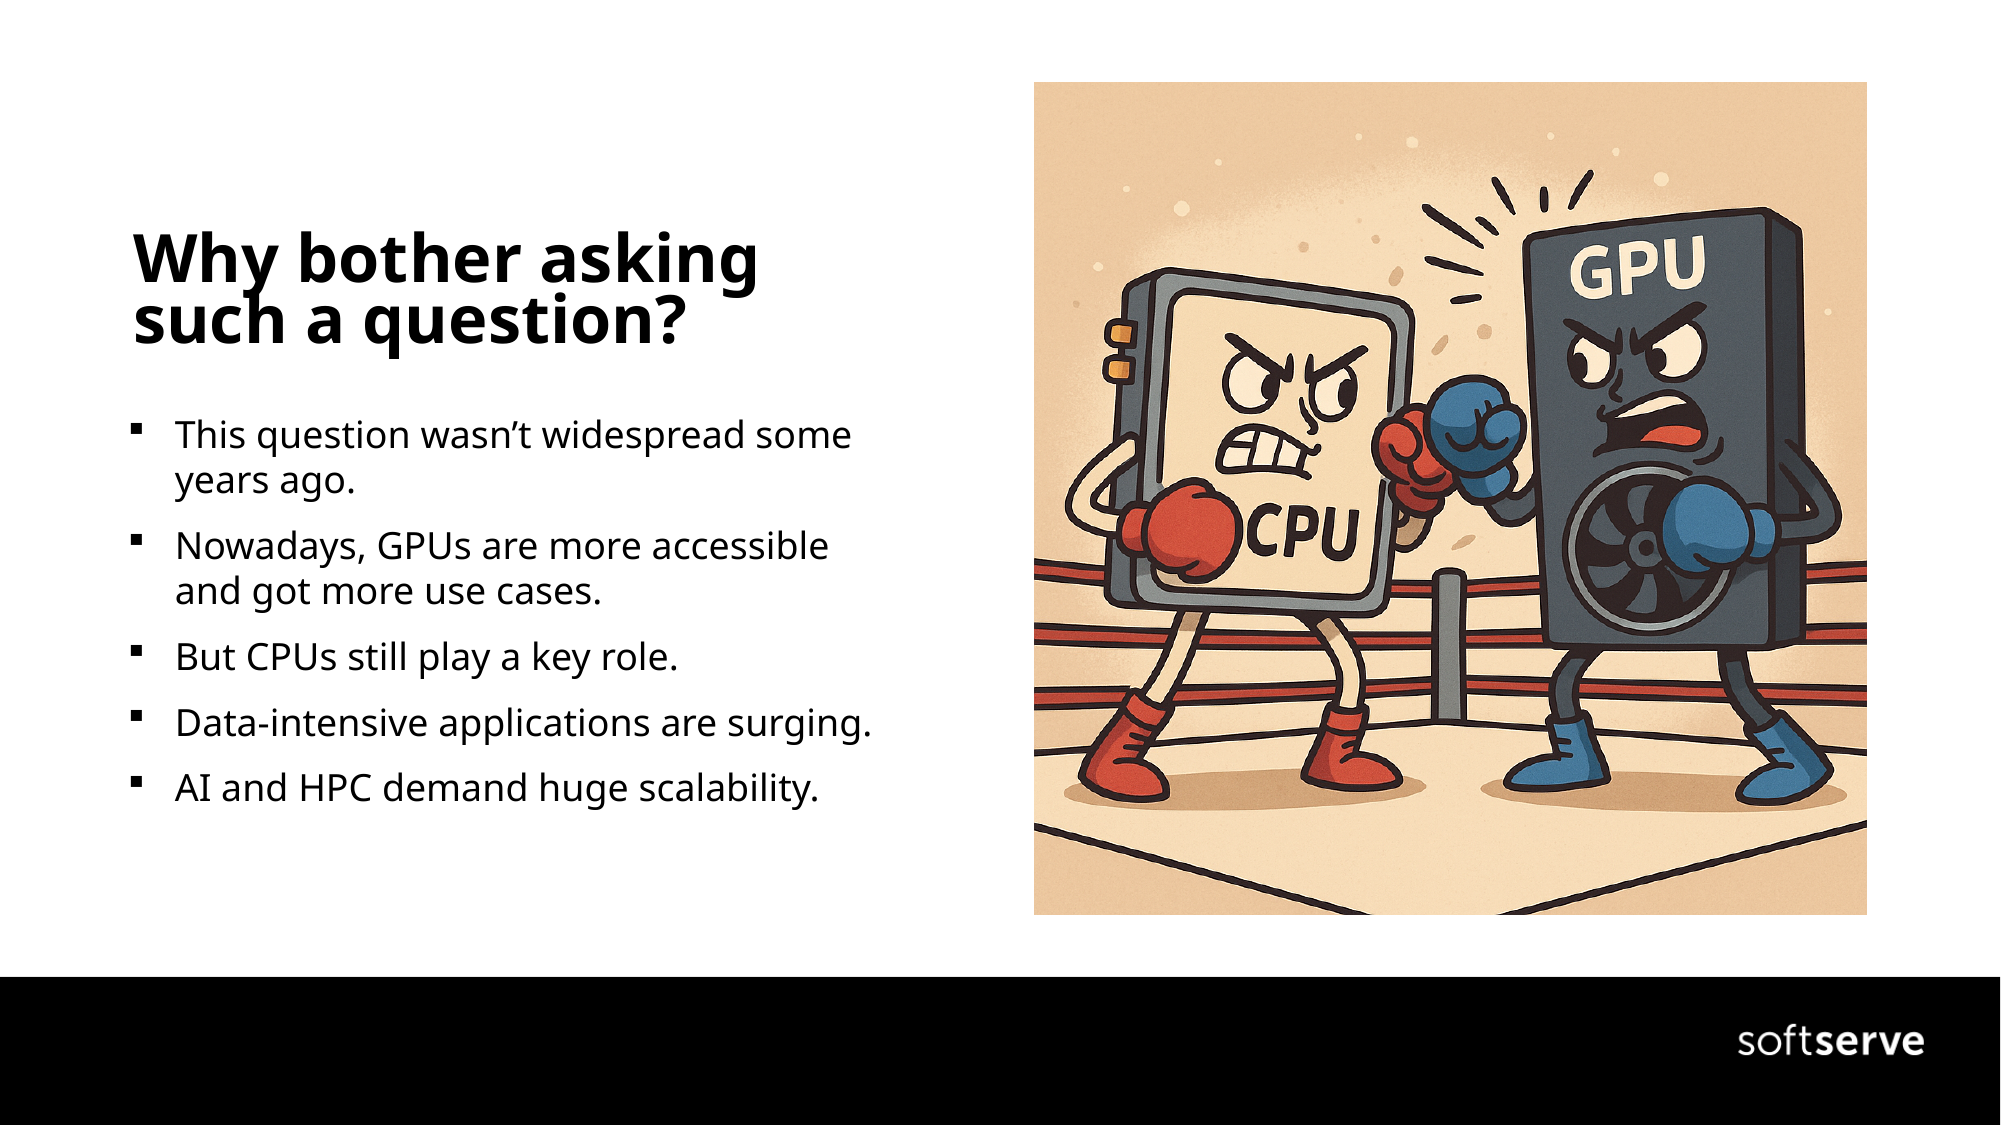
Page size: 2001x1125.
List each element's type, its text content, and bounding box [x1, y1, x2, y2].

list Why bother asking such a question? [133, 226, 874, 370]
picture [0, 0, 2001, 1125]
text_box This question wasn’t widespread some years ago. Nowadays, GPUs are more accessible and got more use cases. But CPUs still play a key role. Data-intensive applications are surging. AI and HPC demand huge scalability. [127, 403, 913, 915]
